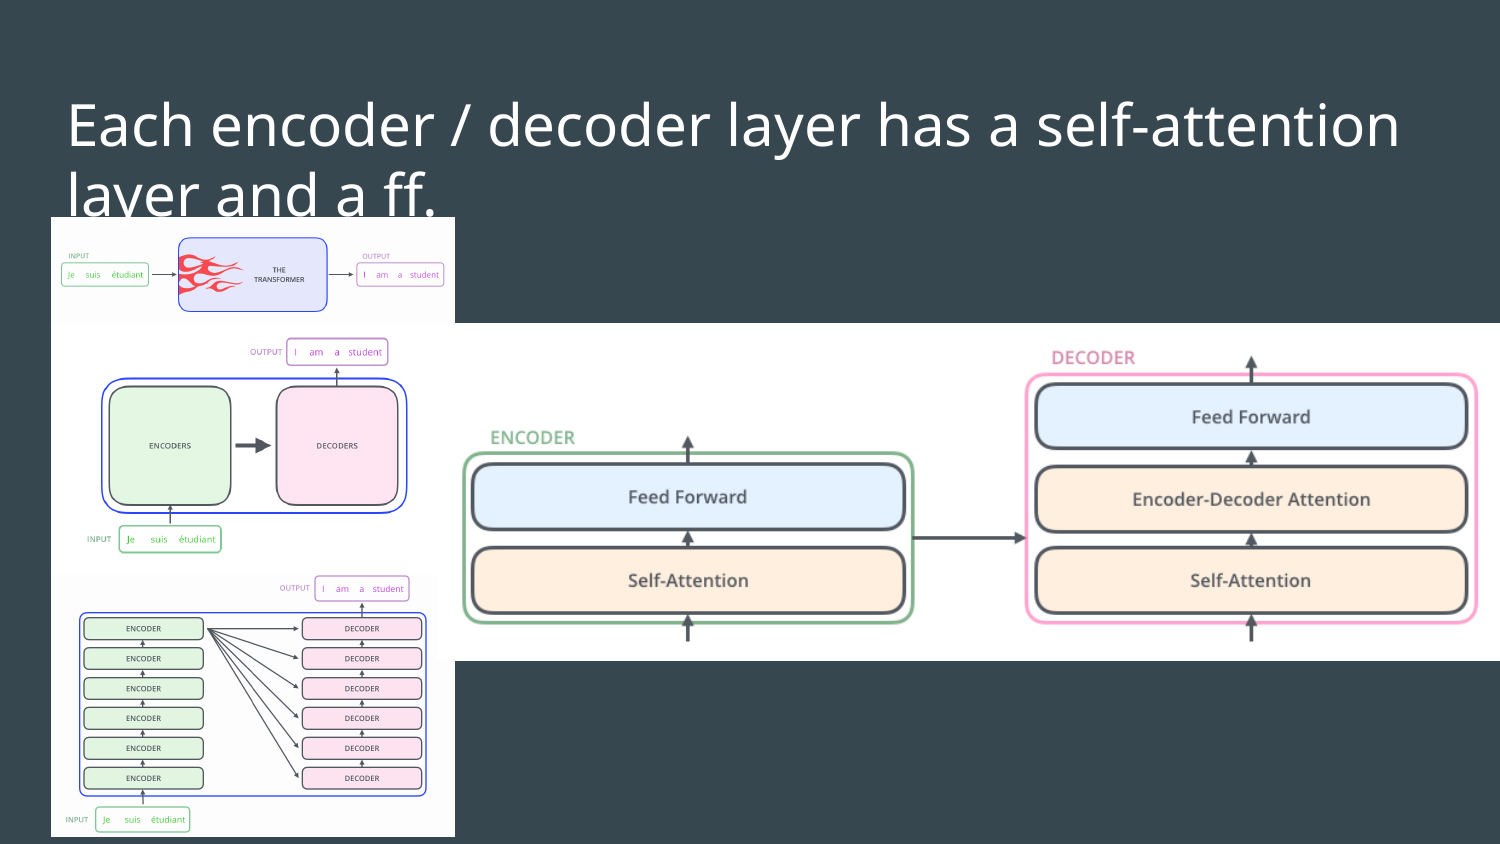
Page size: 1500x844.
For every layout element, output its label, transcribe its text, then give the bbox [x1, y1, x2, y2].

picture [50, 217, 1500, 837]
title Each encoder / decoder layer has a self-attention layer and a ff. [51, 72, 1449, 167]
